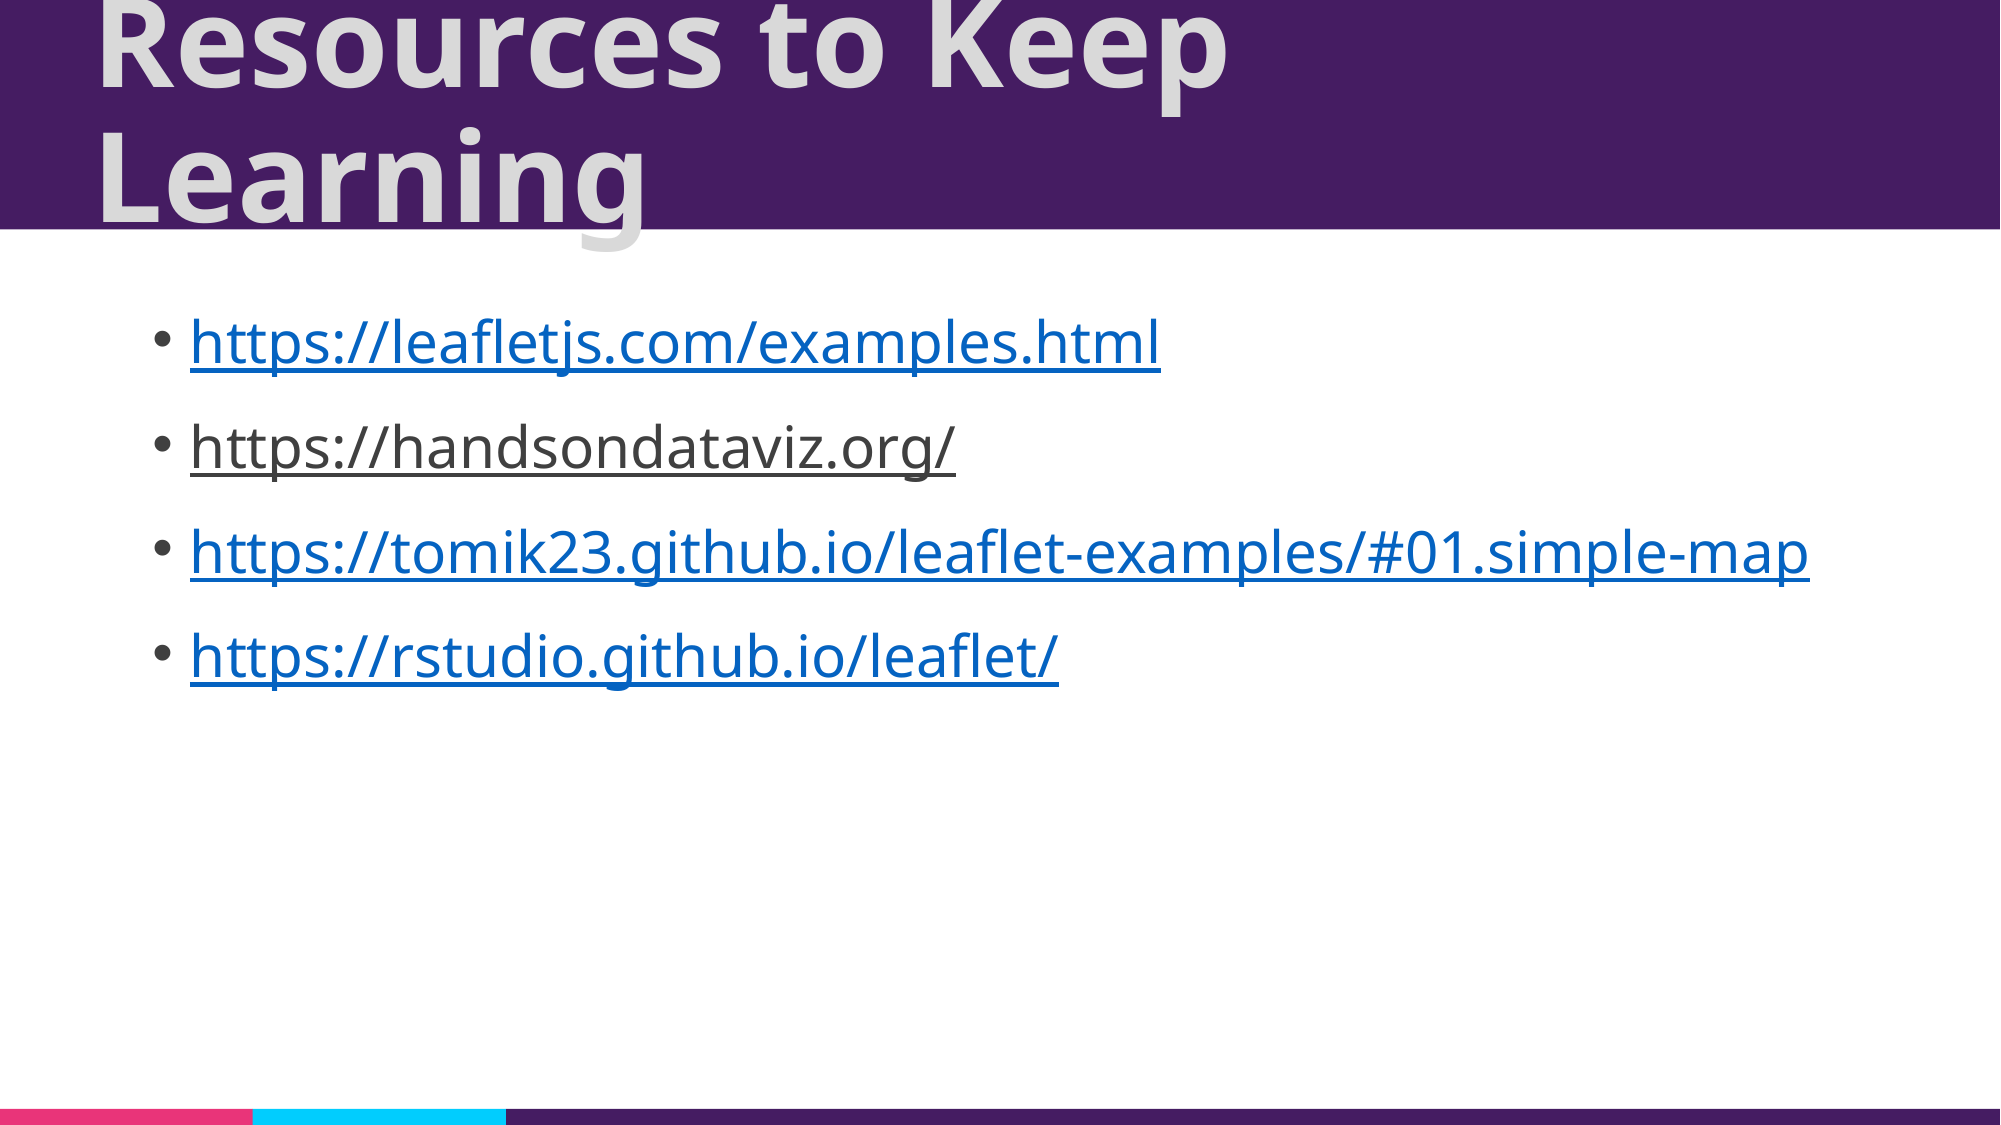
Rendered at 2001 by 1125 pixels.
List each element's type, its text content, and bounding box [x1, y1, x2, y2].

list https://leafletjs.com/examples.html https://handsondataviz.org/ https://tomik23.github.io/leaflet-examples/#01.simple-map https://rstudio.github.io/leaflet/ [137, 299, 1863, 1014]
title Resources to Keep Learning [77, 31, 1803, 198]
